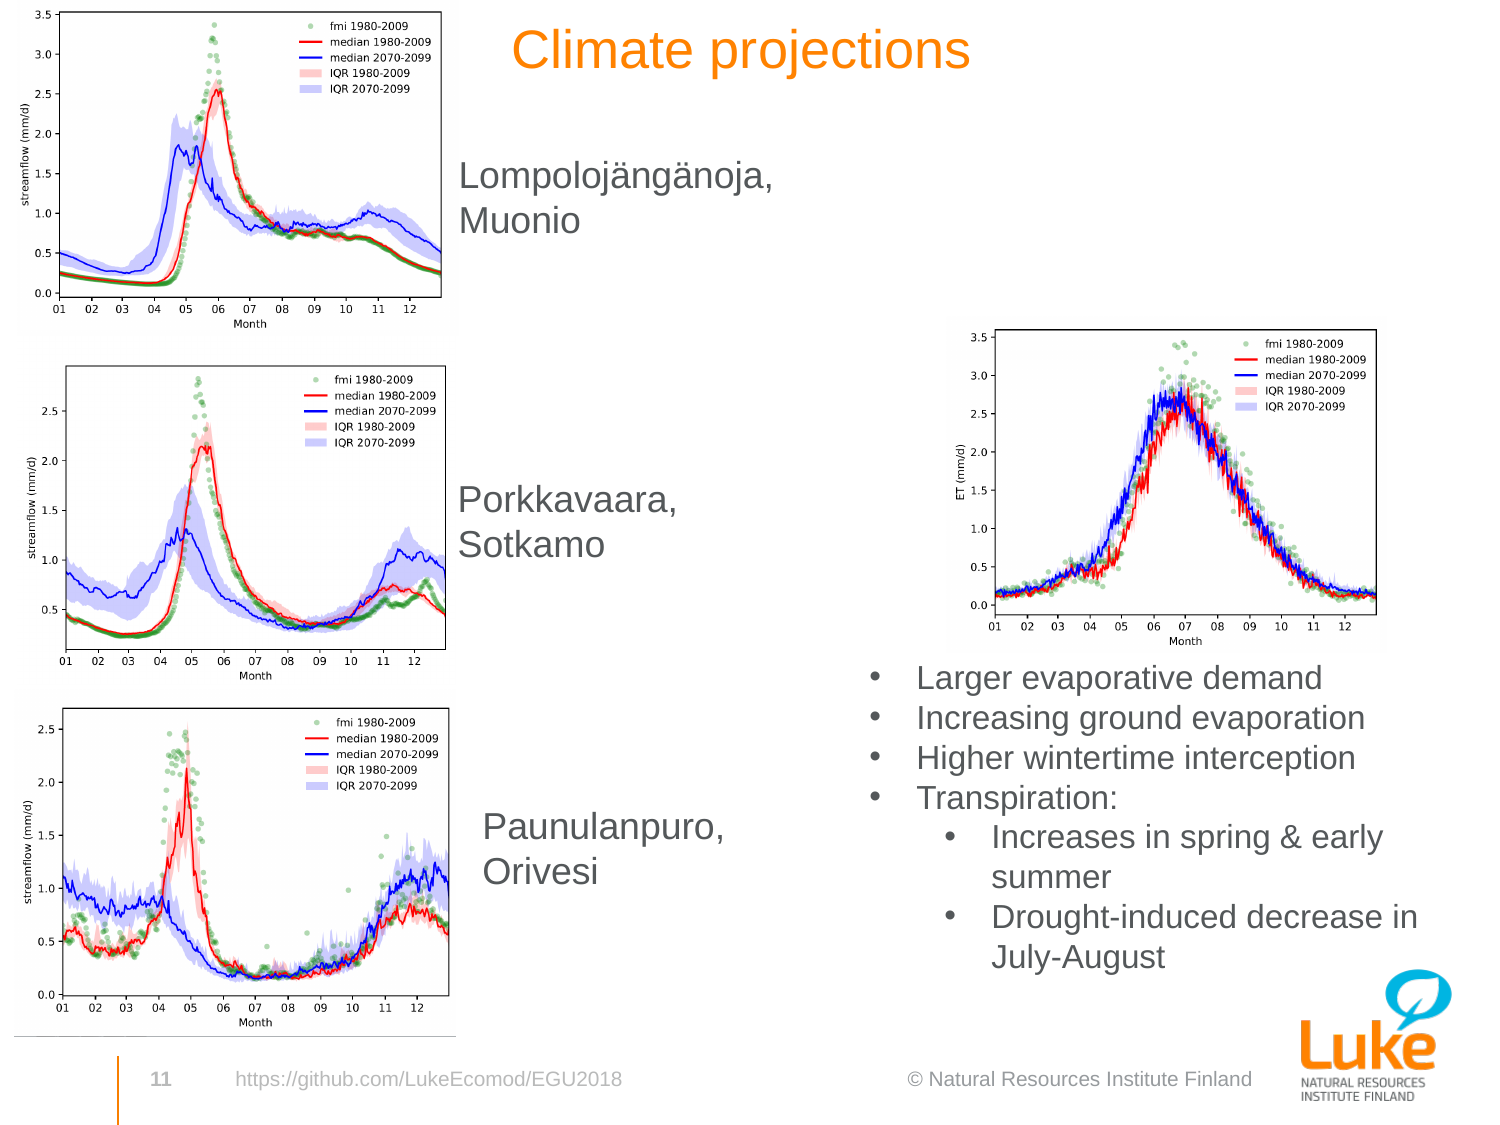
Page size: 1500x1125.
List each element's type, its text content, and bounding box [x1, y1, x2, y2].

text_box Paunulanpuro, Orivesi [467, 794, 741, 900]
text_box Lompolojängänoja, Muonio [463, 144, 790, 249]
title Climate projections [496, 6, 1500, 177]
text_box Porkkavaara, Sotkamo [460, 467, 694, 573]
footer https://github.com/LukeEcomod/EGU2018 [220, 1053, 732, 1098]
picture [1284, 1063, 1463, 1118]
picture [945, 316, 1387, 653]
picture [16, 0, 459, 685]
slide_number 11 [135, 1053, 209, 1098]
picture [14, 688, 456, 1037]
text_box Larger evaporative demand Increasing ground evaporation Higher wintertime interception Transpiration: Increases in spring & early summer Drought-induced decrease in July-August [854, 648, 1485, 1063]
